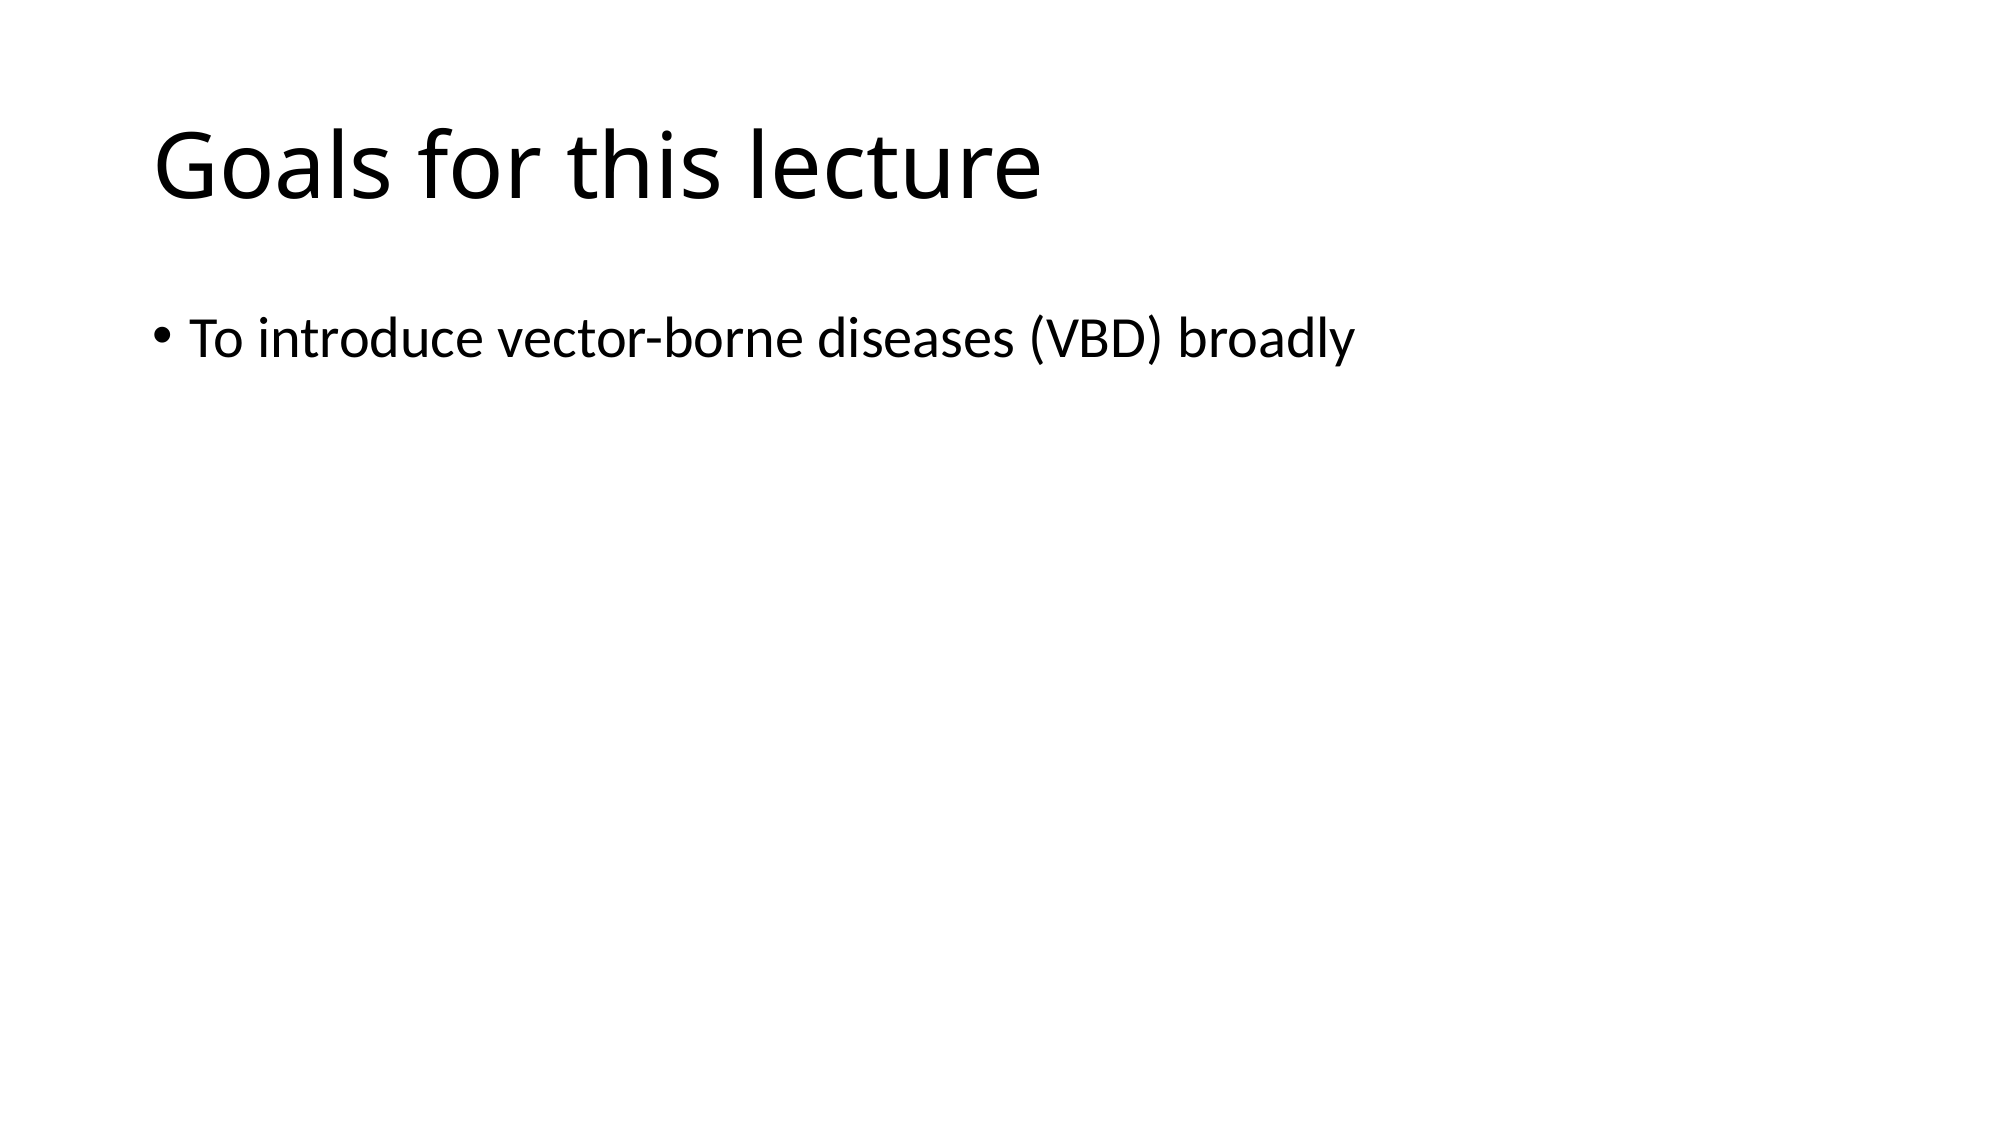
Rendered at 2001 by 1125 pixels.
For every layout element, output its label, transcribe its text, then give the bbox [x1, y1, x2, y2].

title Goals for this lecture [137, 59, 1863, 278]
list To introduce vector-borne diseases (VBD) broadly [137, 299, 1863, 1014]
